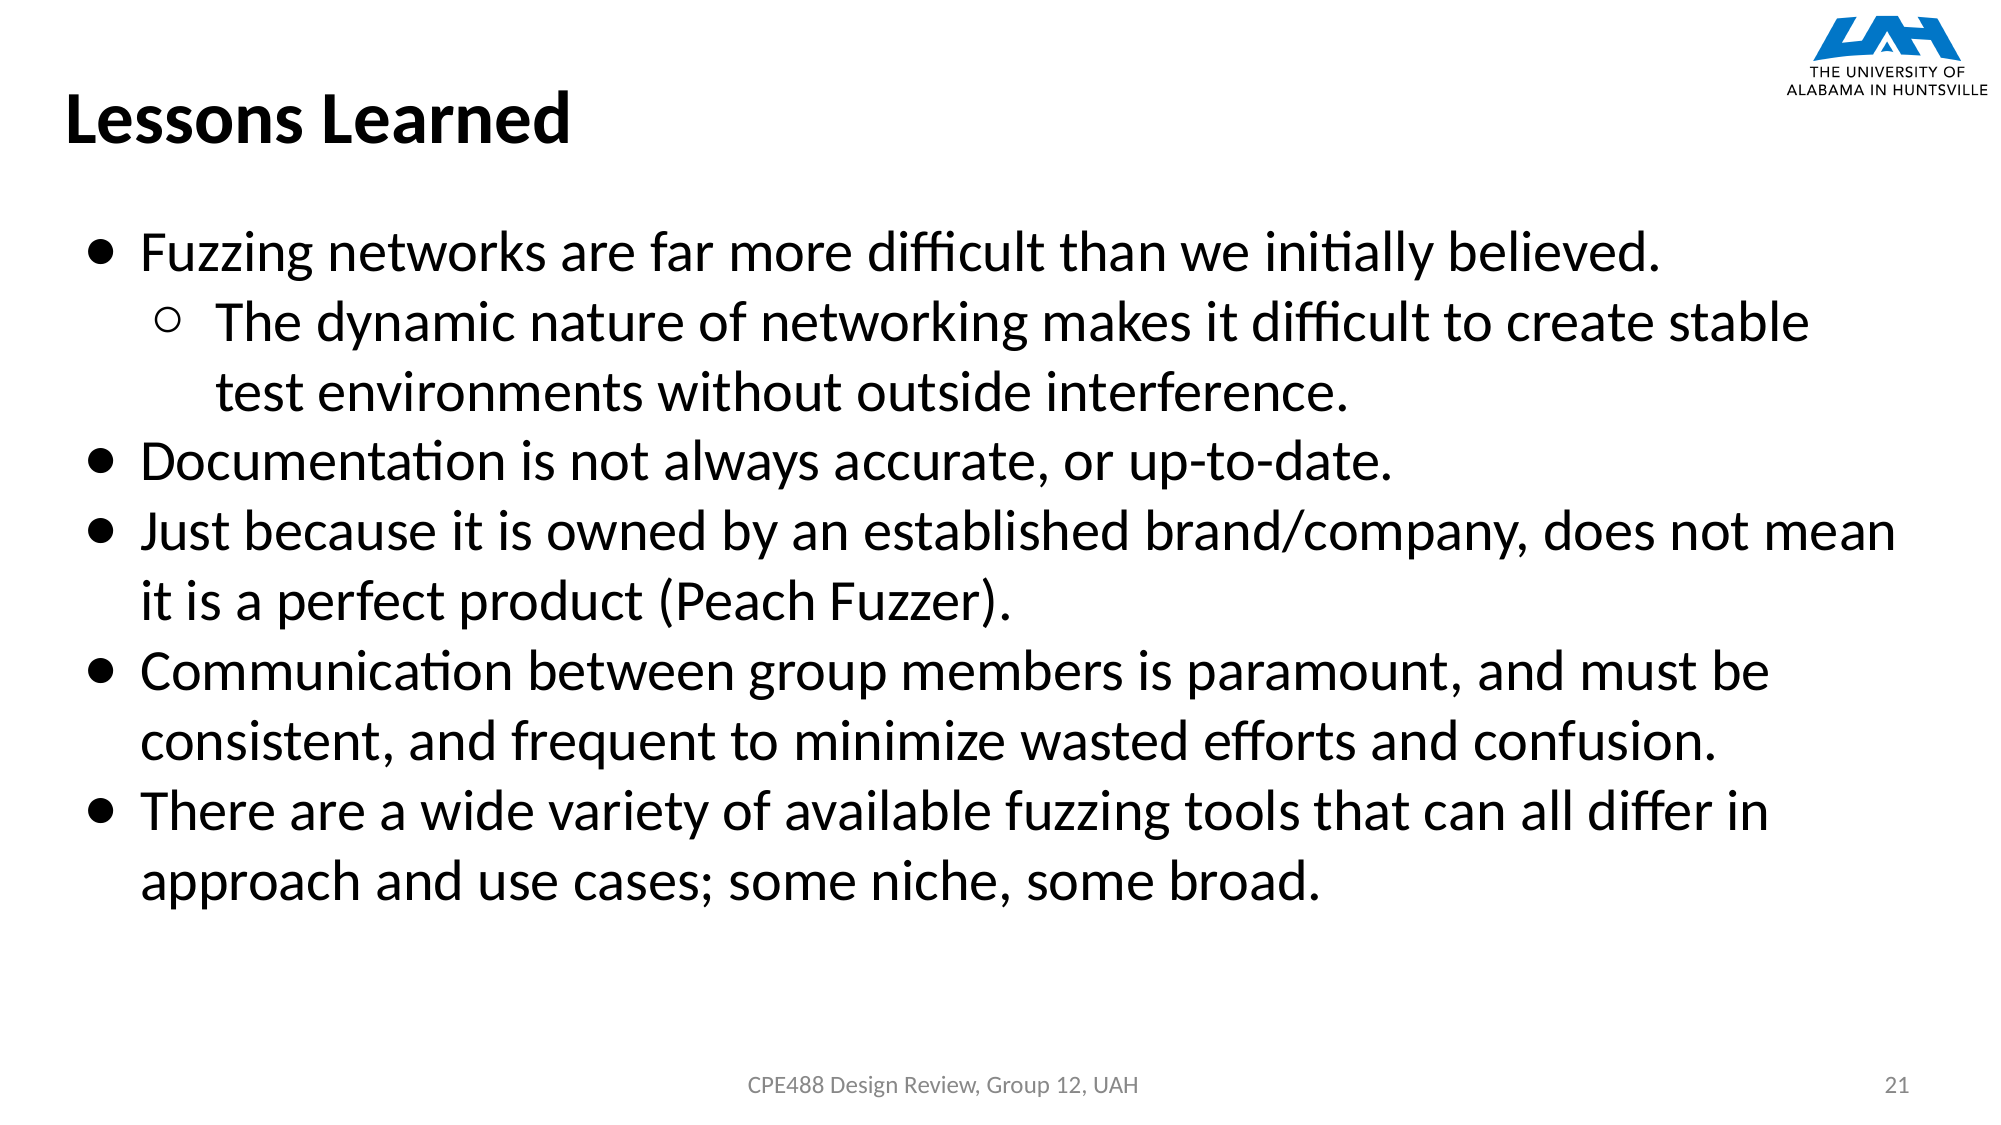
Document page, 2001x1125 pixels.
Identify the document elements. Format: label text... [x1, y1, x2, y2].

list Fuzzing networks are far more difficult than we initially believed. The dynamic nature of networking makes it difficult to create stable test environments without outside interference. Documentation is not always accurate, or up-to-date. Just because it is owned by an established brand/company, does not mean it is a perfect product (Peach Fuzzer). Communication between group members is paramount, and must be consistent, and frequent to minimize wasted efforts and confusion. There are a wide variety of available fuzzing tools that can all differ in approach and use cases; some niche, some broad. [50, 205, 1925, 1025]
footer CPE488 Design Review, Group 12, UAH [50, 1062, 1838, 1106]
picture [1758, 0, 2001, 124]
slide_number 21 [1850, 1062, 1925, 1106]
title Lessons Learned [50, 51, 1925, 188]
